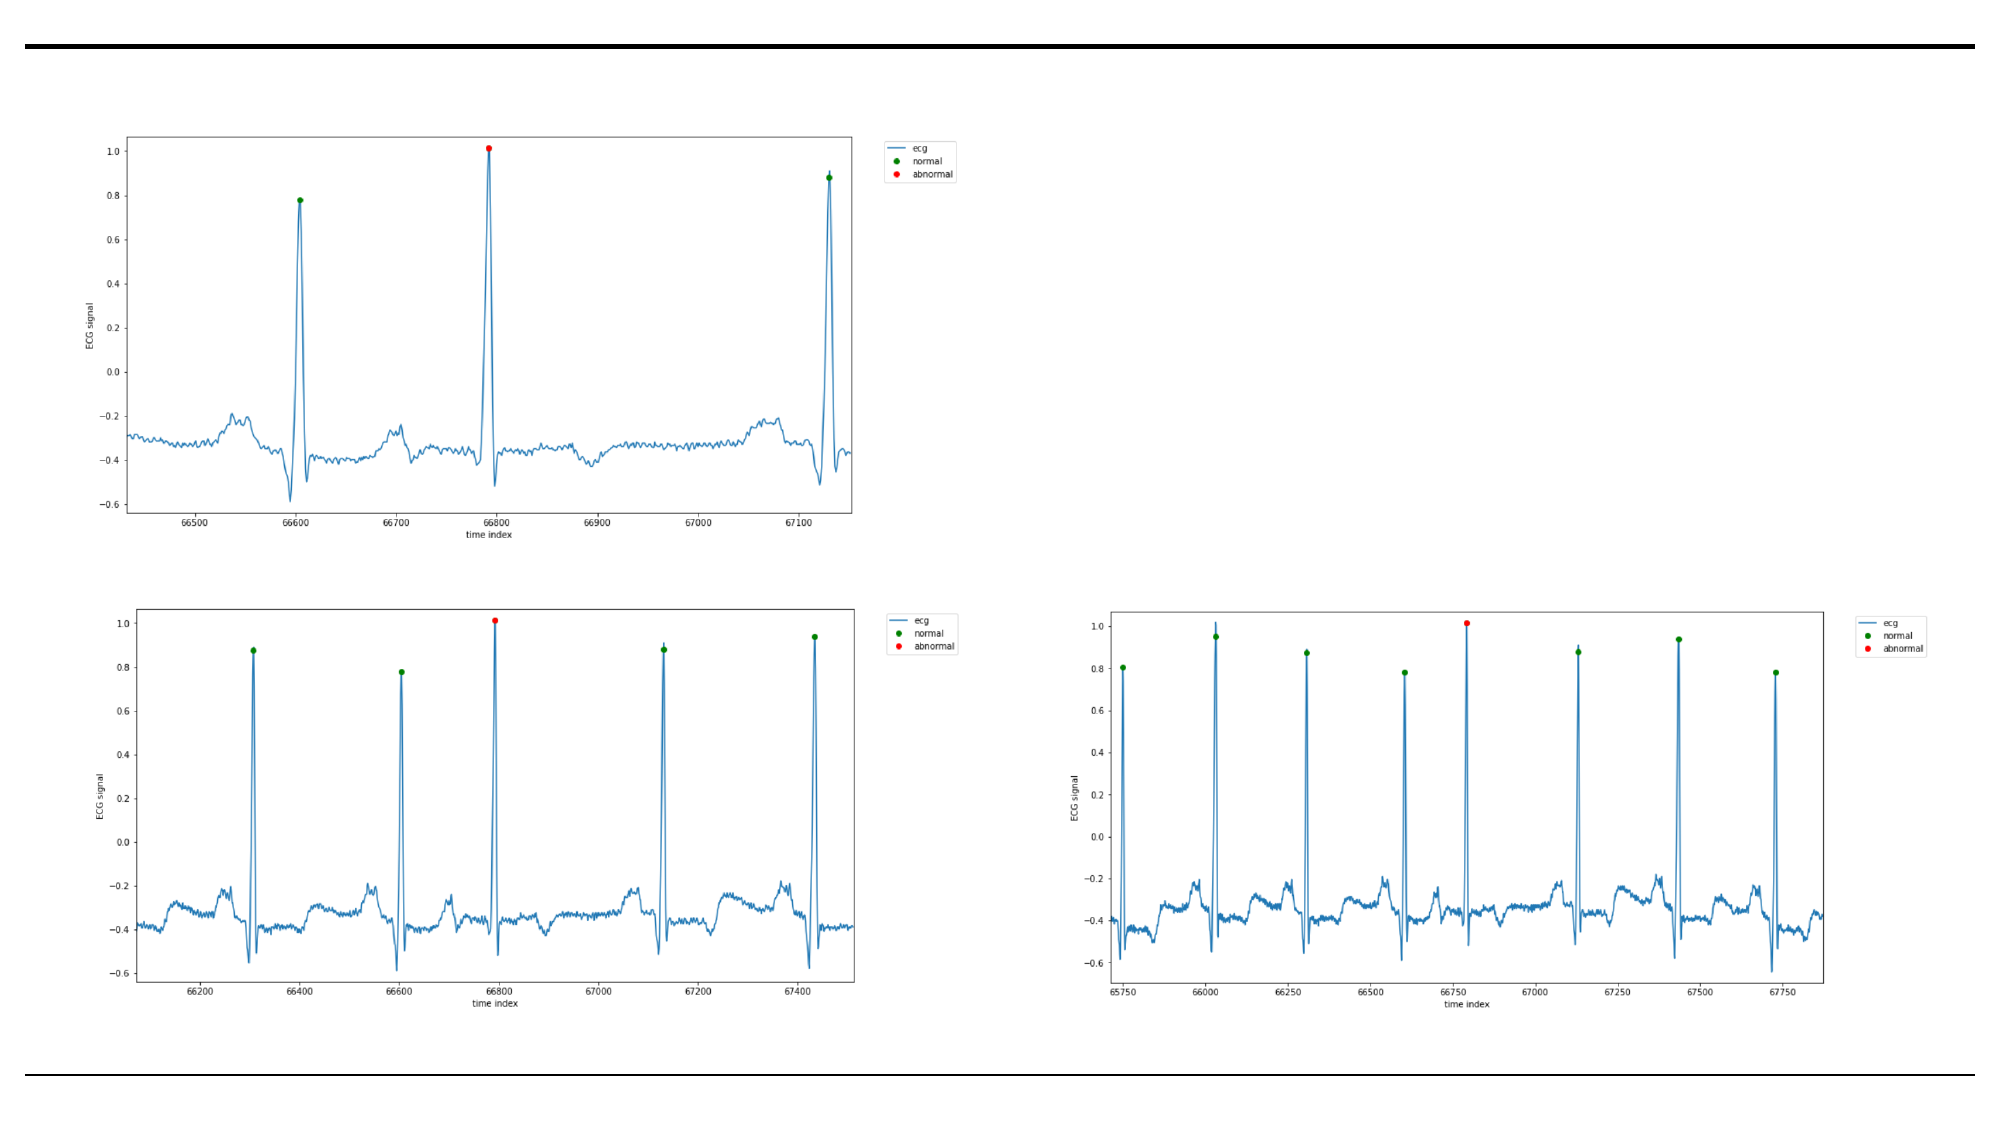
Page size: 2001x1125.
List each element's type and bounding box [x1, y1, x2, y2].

picture [1051, 606, 1938, 1010]
picture [79, 131, 966, 544]
picture [79, 600, 966, 1016]
